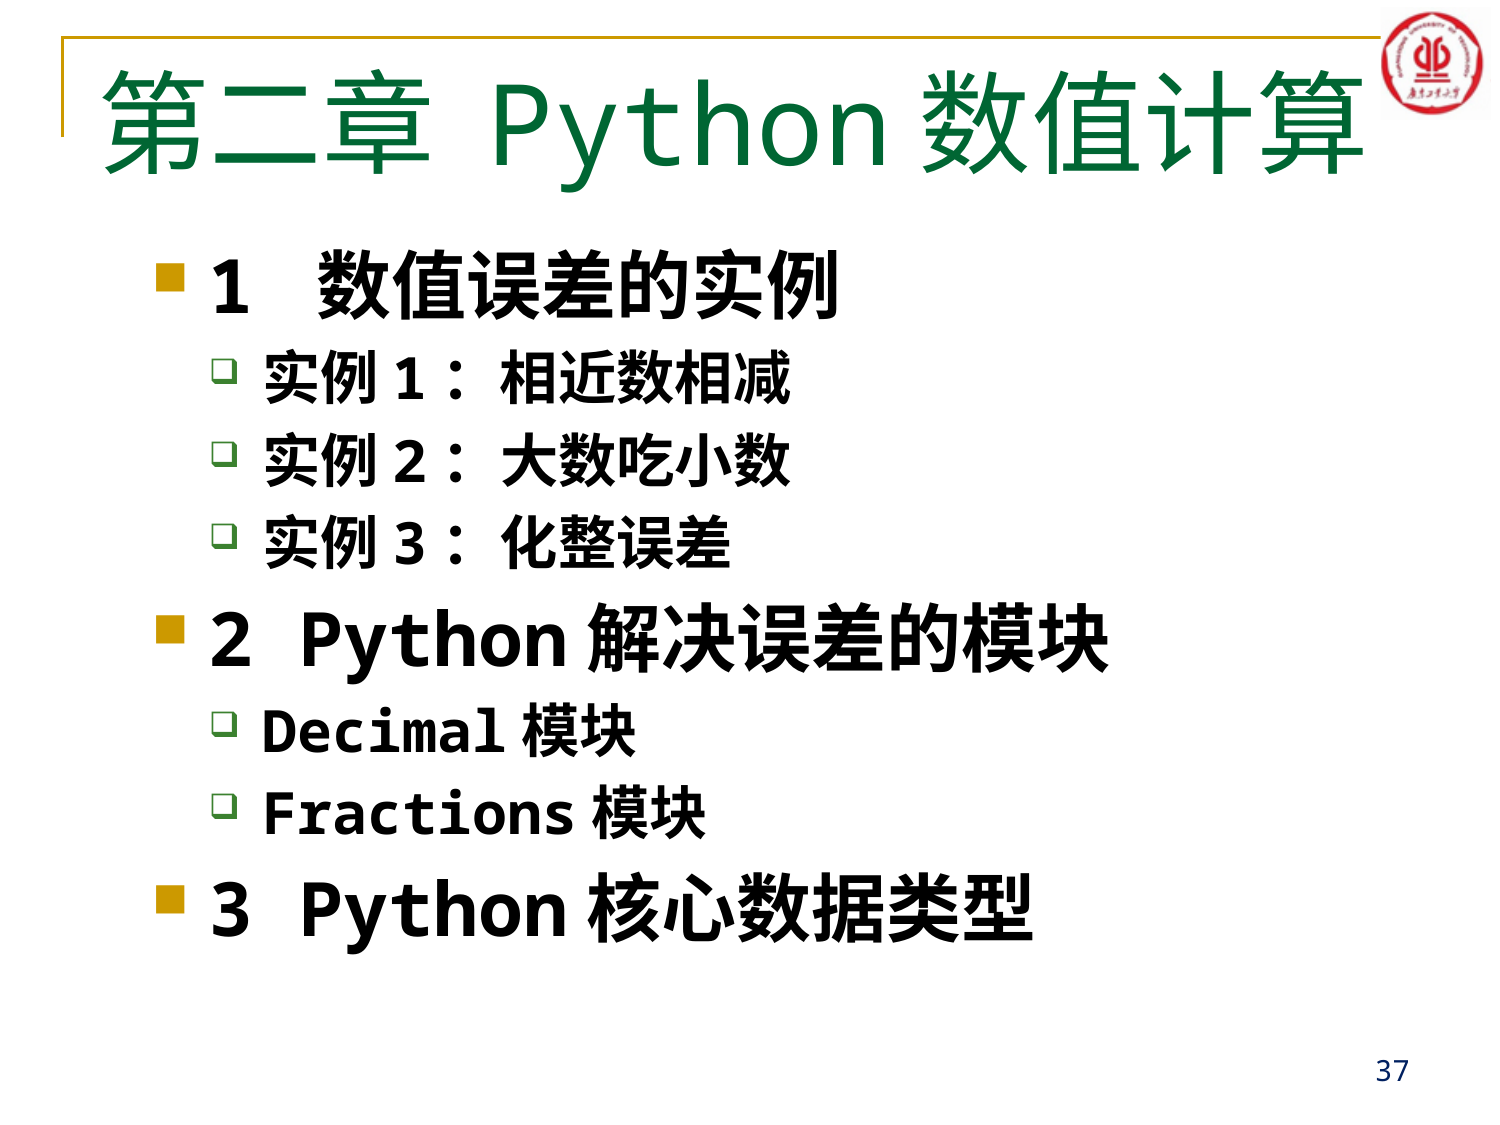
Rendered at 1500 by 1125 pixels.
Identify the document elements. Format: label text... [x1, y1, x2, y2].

title 第二章 Python数值计算 [41, 45, 1425, 233]
list 1 数值误差的实例 实例1：相近数相减 实例2：大数吃小数 实例3：化整误差 2 Python解决误差的模块 Decimal模块 Fractions模块 3 Python核心数据类型 [137, 231, 1425, 1012]
slide_number 37 [1074, 1024, 1425, 1100]
picture [1380, 7, 1491, 120]
